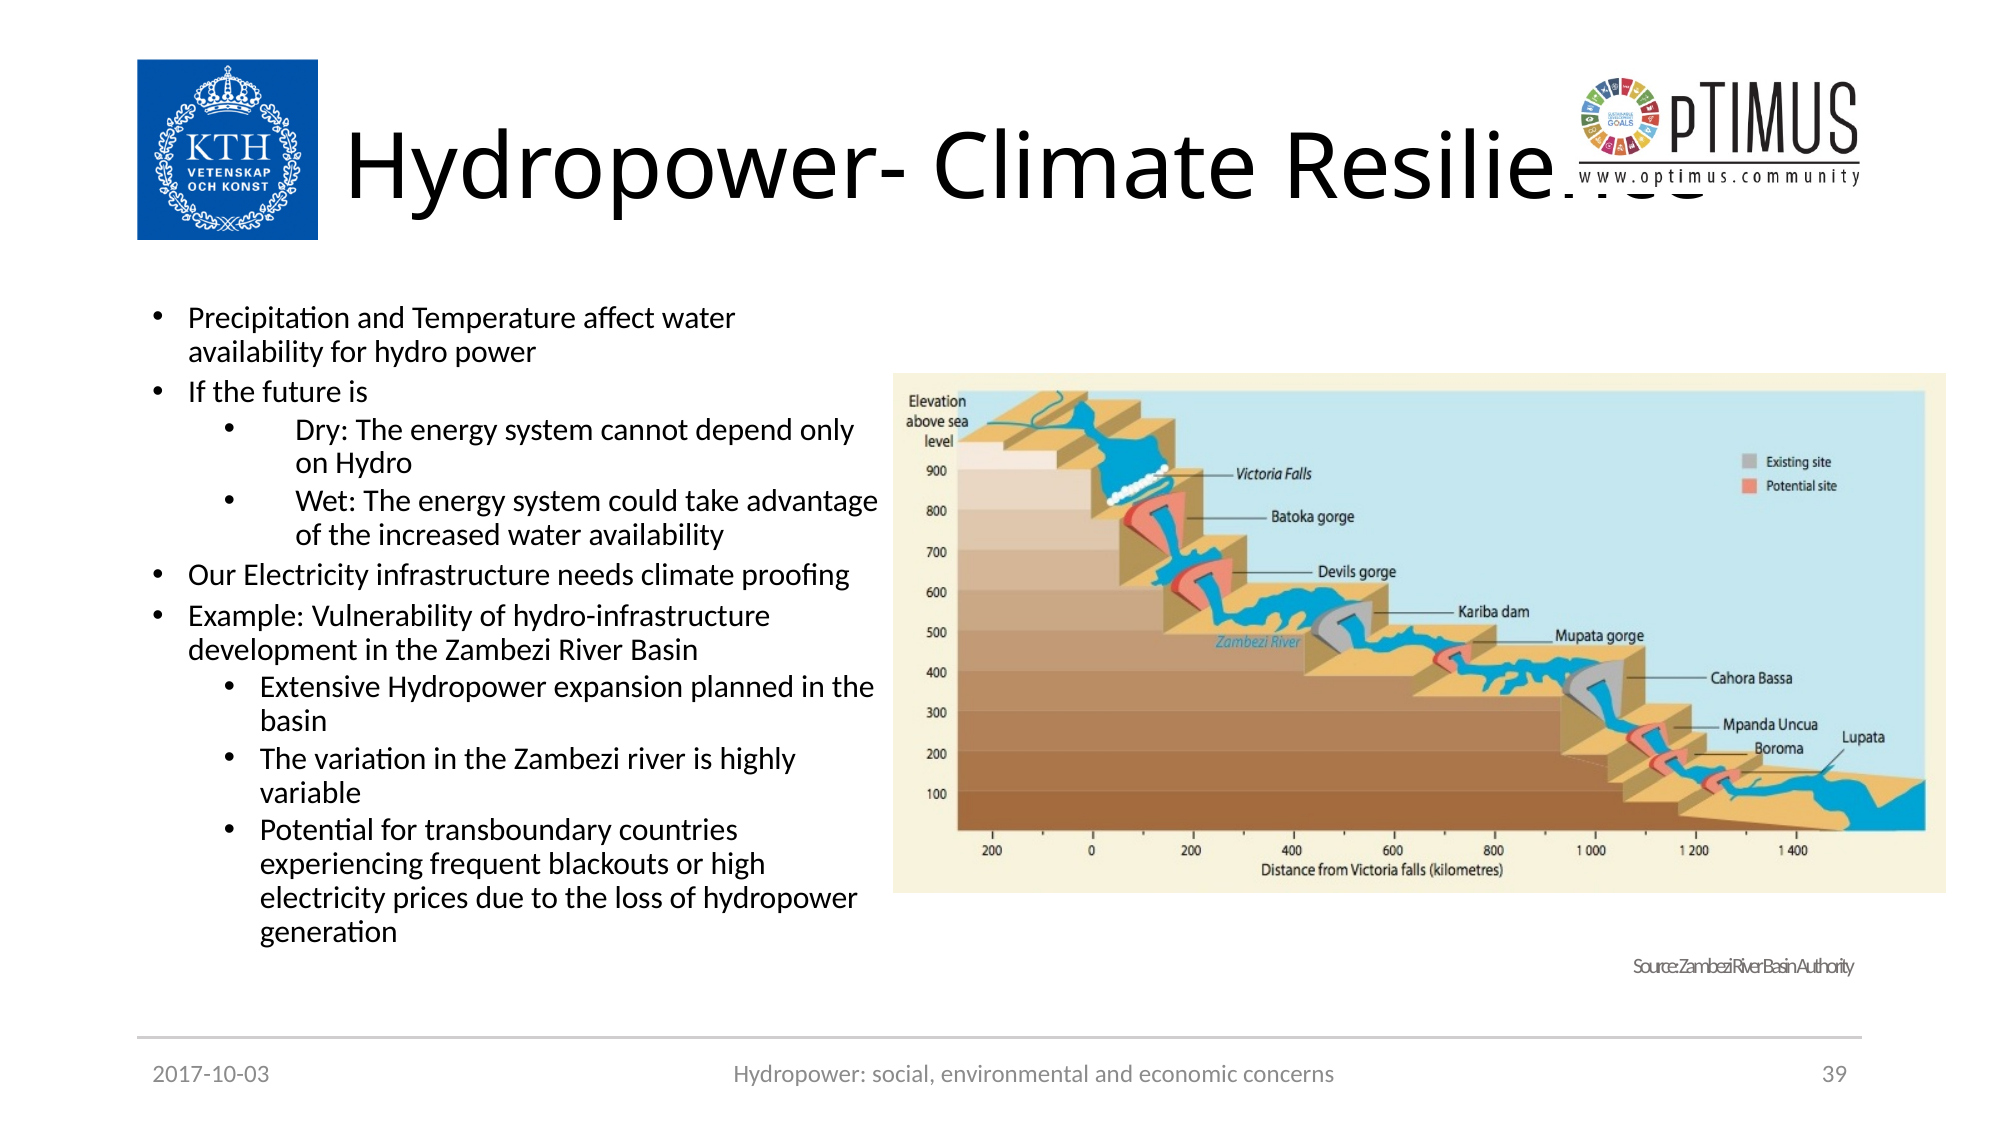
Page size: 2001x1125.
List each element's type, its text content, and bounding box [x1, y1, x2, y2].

list Precipitation and Temperature affect water availability for hydro power If the future is Dry: The energy system cannot depend only on Hydro Wet: The energy system could take advantage of the increased water availability Our Electricity infrastructure needs climate proofing Example: Vulnerability of hydro-infrastructure development in the Zambezi River Basin Extensive Hydropower expansion planned in the basin The variation in the Zambezi river is highly variable Potential for transboundary countries experiencing frequent blackouts or high electricity prices due to the loss of hydropower generation [137, 293, 894, 1040]
picture [1558, 68, 1878, 194]
slide_number 39 [1412, 1042, 1863, 1103]
picture [137, 59, 318, 240]
text_box Source: Zambezi River Basin Authority [1543, 951, 1939, 983]
picture [893, 373, 1946, 893]
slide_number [137, 1042, 588, 1103]
footer Hydropower: social, environmental and economic concerns [662, 1042, 1412, 1103]
title Hydropower- Climate Resilience [329, 59, 1863, 278]
